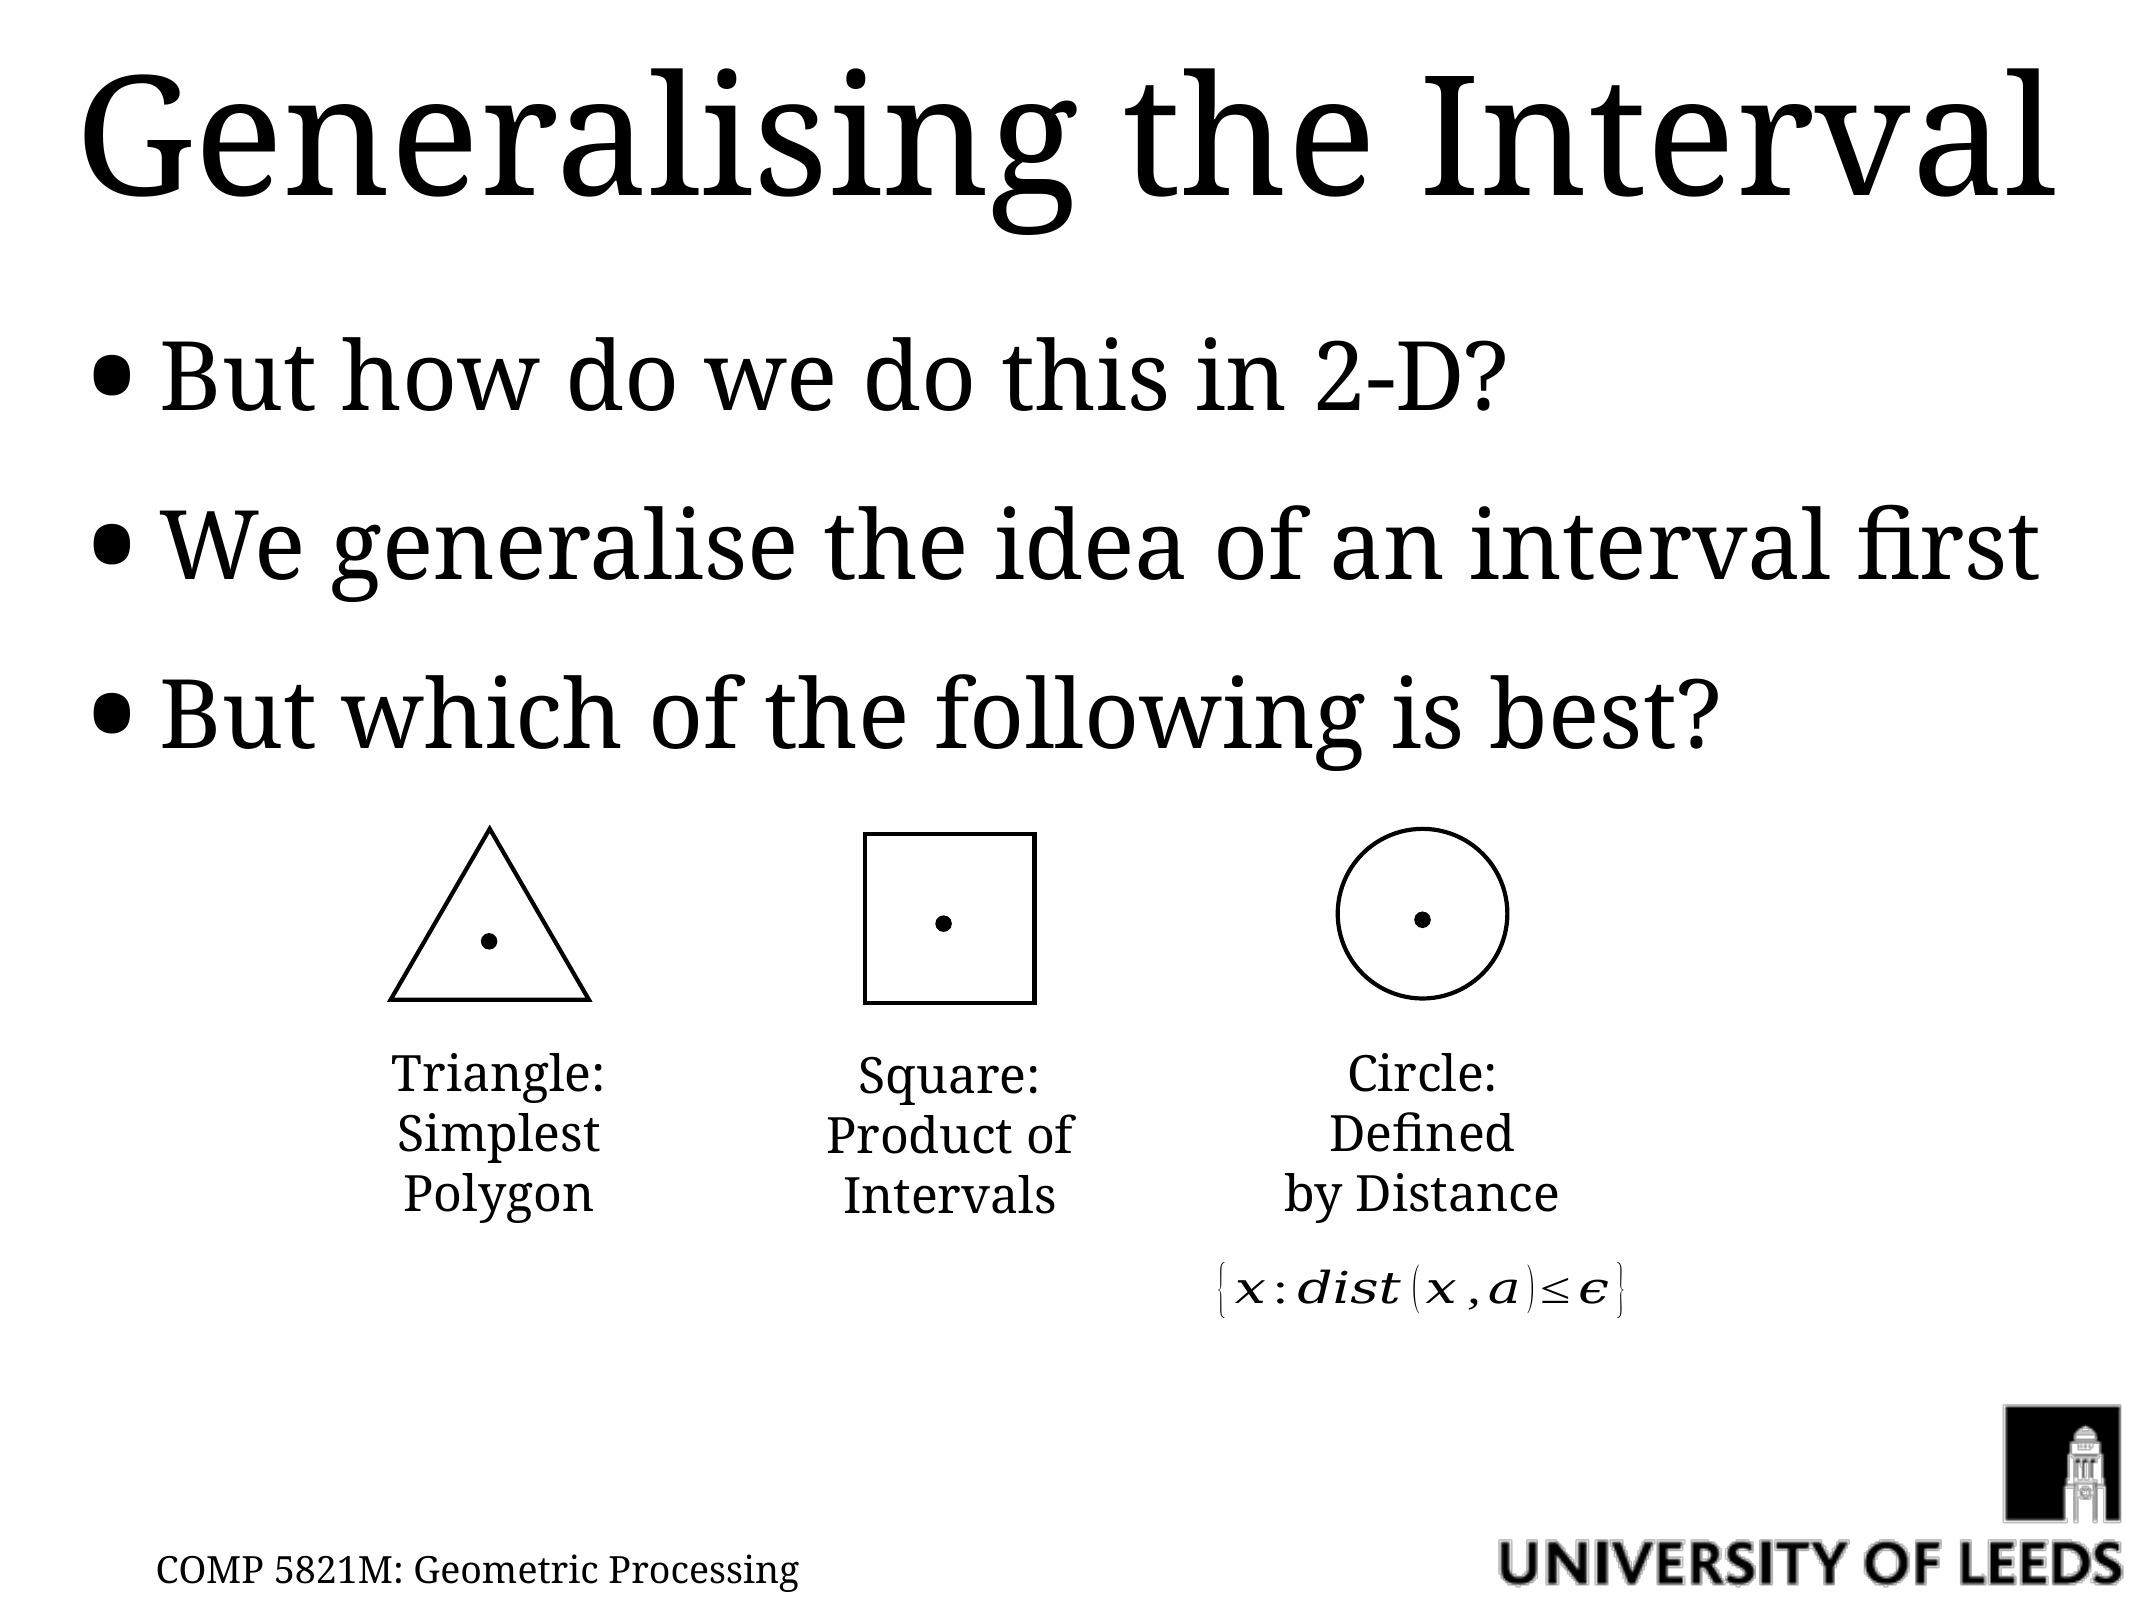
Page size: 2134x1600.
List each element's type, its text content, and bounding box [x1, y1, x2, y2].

list But how do we do this in 2-D? We generalise the idea of an interval first But which of the following is best? [30, 247, 2103, 1004]
text_box [937, 917, 950, 930]
text_box [1337, 828, 1508, 999]
title Generalising the Interval [30, 9, 2103, 247]
text_box [482, 935, 496, 948]
text_box Square: Product of Intervals [817, 1035, 1082, 1233]
text_box [864, 833, 1035, 1004]
text_box [390, 828, 589, 1000]
text_box [1416, 913, 1429, 926]
text_box Circle: Defined by Distance [1276, 1033, 1569, 1230]
text_box Triangle: Simplest Polygon [383, 1033, 615, 1230]
picture [1491, 1339, 2132, 1600]
